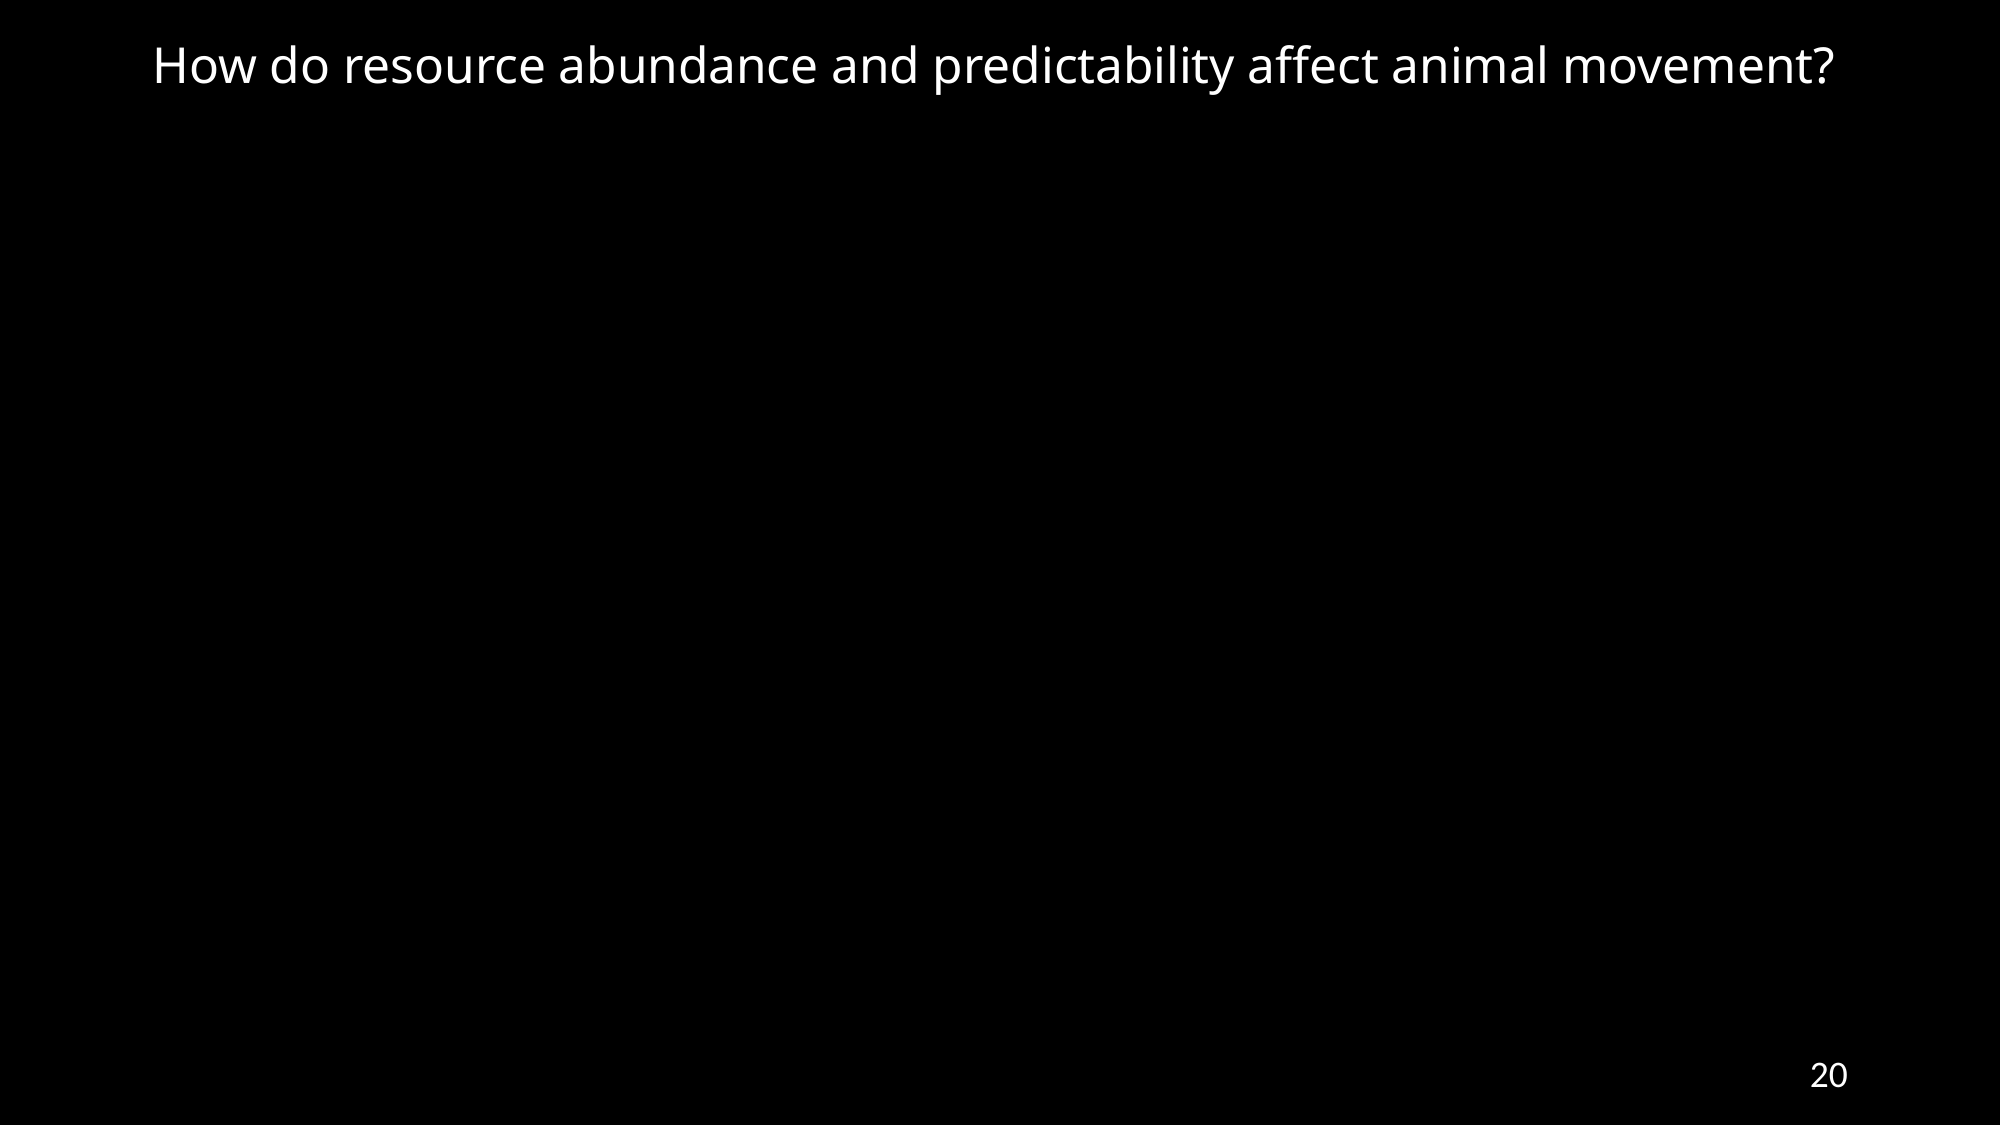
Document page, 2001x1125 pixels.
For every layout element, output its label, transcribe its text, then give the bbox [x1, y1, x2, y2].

slide_number 20 [1412, 1042, 1863, 1103]
title How do resource abundance and predictability affect animal movement? [137, 32, 1863, 104]
